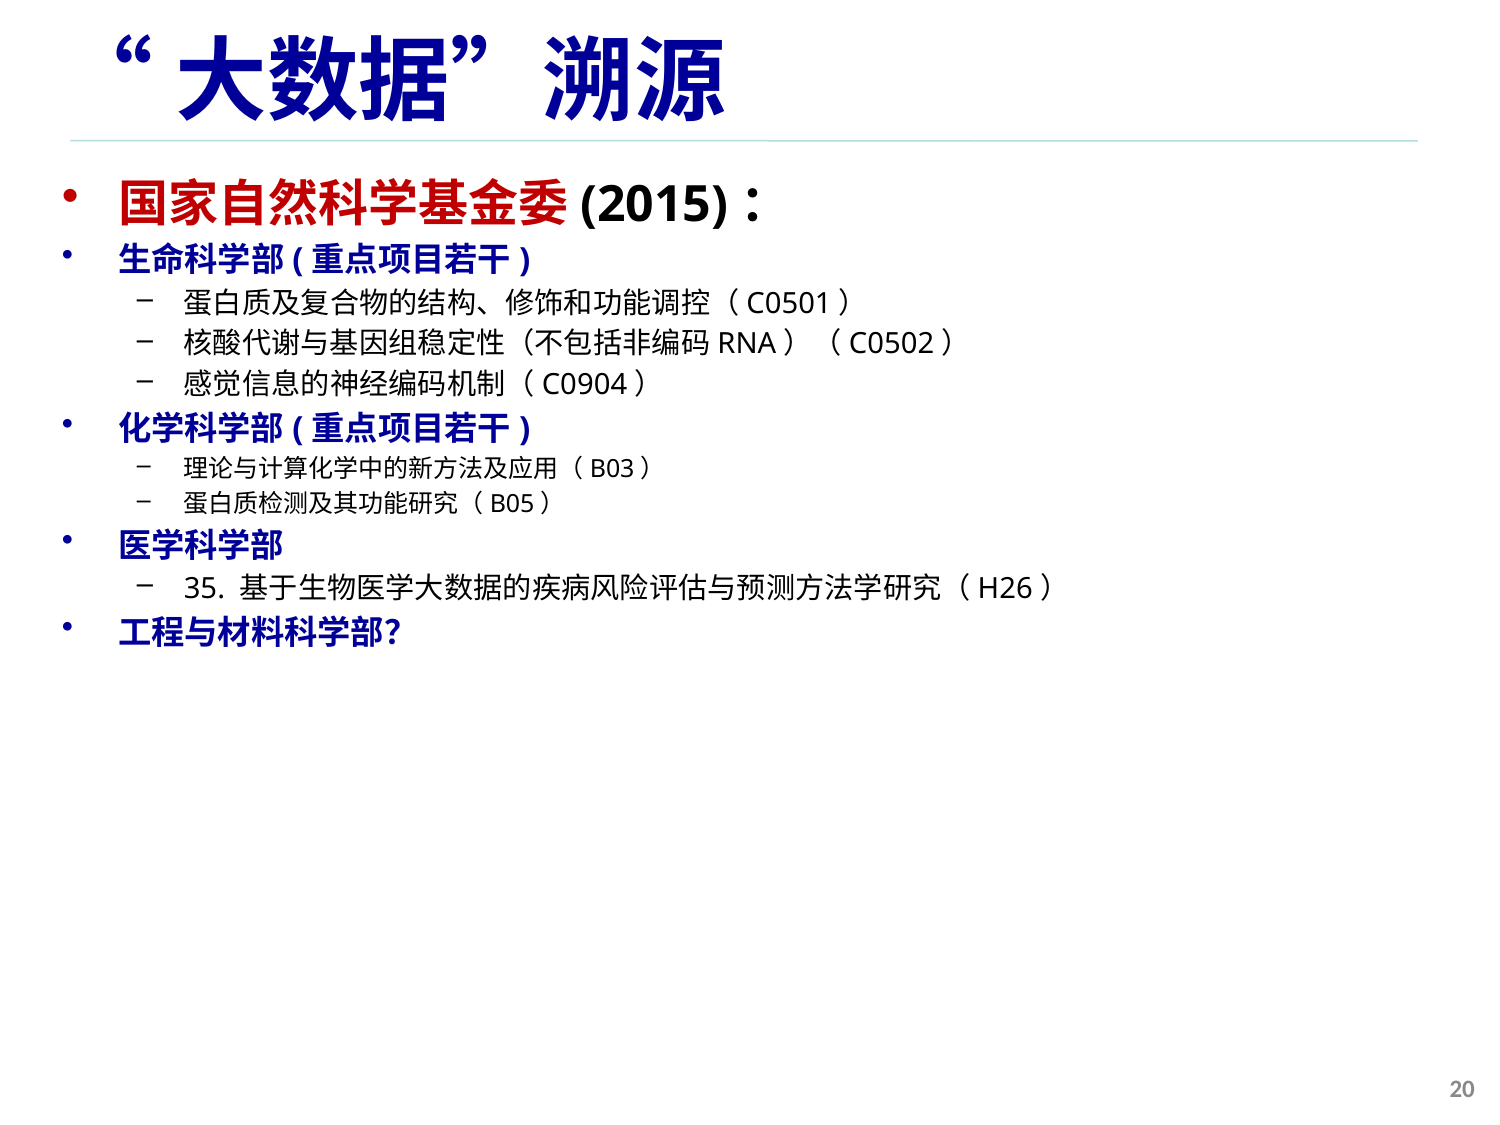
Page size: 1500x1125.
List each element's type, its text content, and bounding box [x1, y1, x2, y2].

title “大数据”溯源 [46, 11, 1419, 143]
text_box 20 [1139, 1057, 1490, 1118]
list 国家自然科学基金委(2015)： 生命科学部(重点项目若干) 蛋白质及复合物的结构、修饰和功能调控（C0501） 核酸代谢与基因组稳定性（不包括非编码RNA）（C0502） 感觉信息的神经编码机制（C0904） 化学科学部(重点项目若干) 理论与计算化学中的新方法及应用（B03） 蛋白质检测及其功能研究（B05） 医学科学部 35. 基于生物医学大数据的疾病风险评估与预测方法学研究（H26） 工程与材料科学部？ [46, 163, 1442, 1055]
